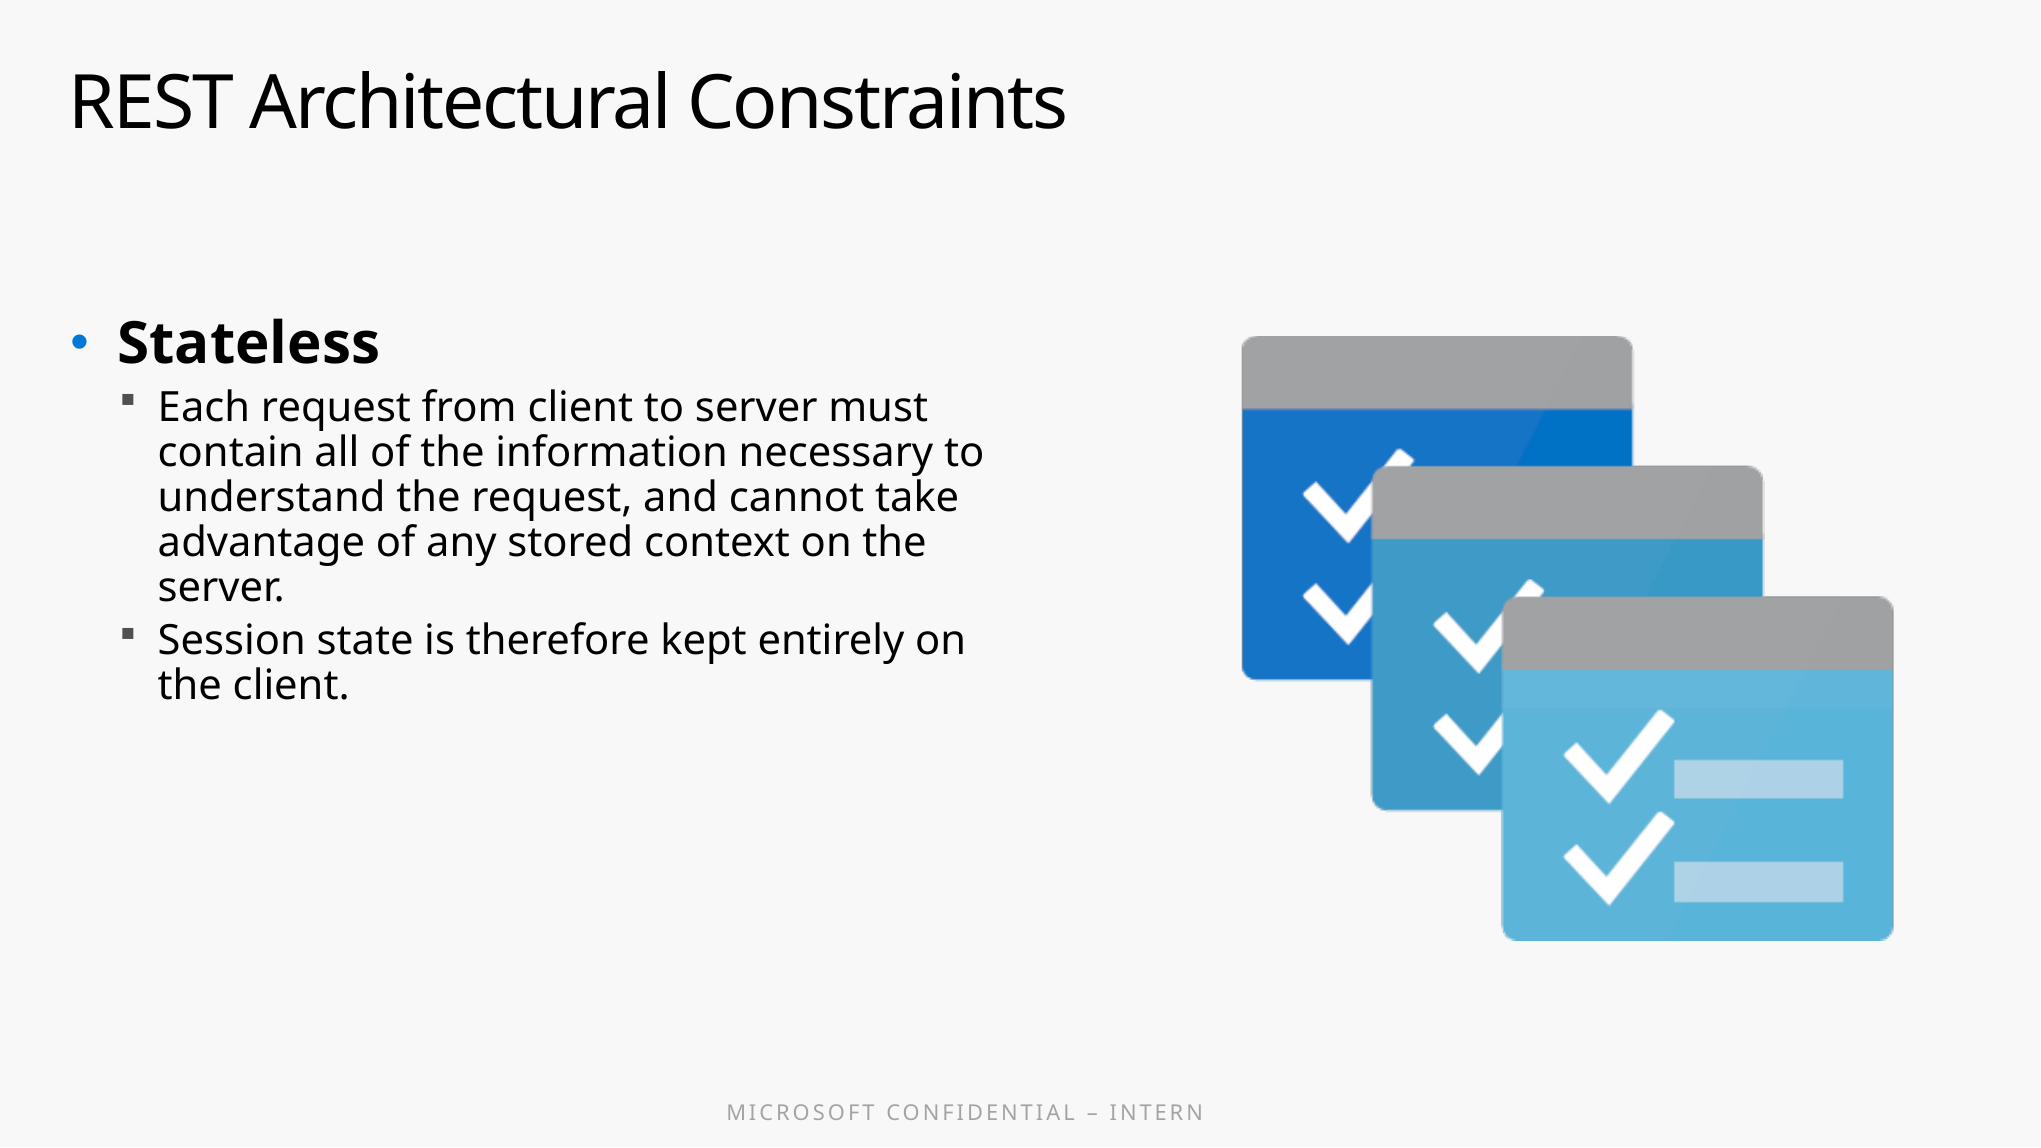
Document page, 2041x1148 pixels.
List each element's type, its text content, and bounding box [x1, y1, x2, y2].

picture [994, 335, 2041, 942]
title REST Architectural Constraints [45, 48, 1996, 199]
list Stateless Each request from client to server must contain all of the information necessary to understand the request, and cannot take advantage of any stored context on the server. Session state is therefore kept entirely on the client. [46, 298, 1050, 722]
